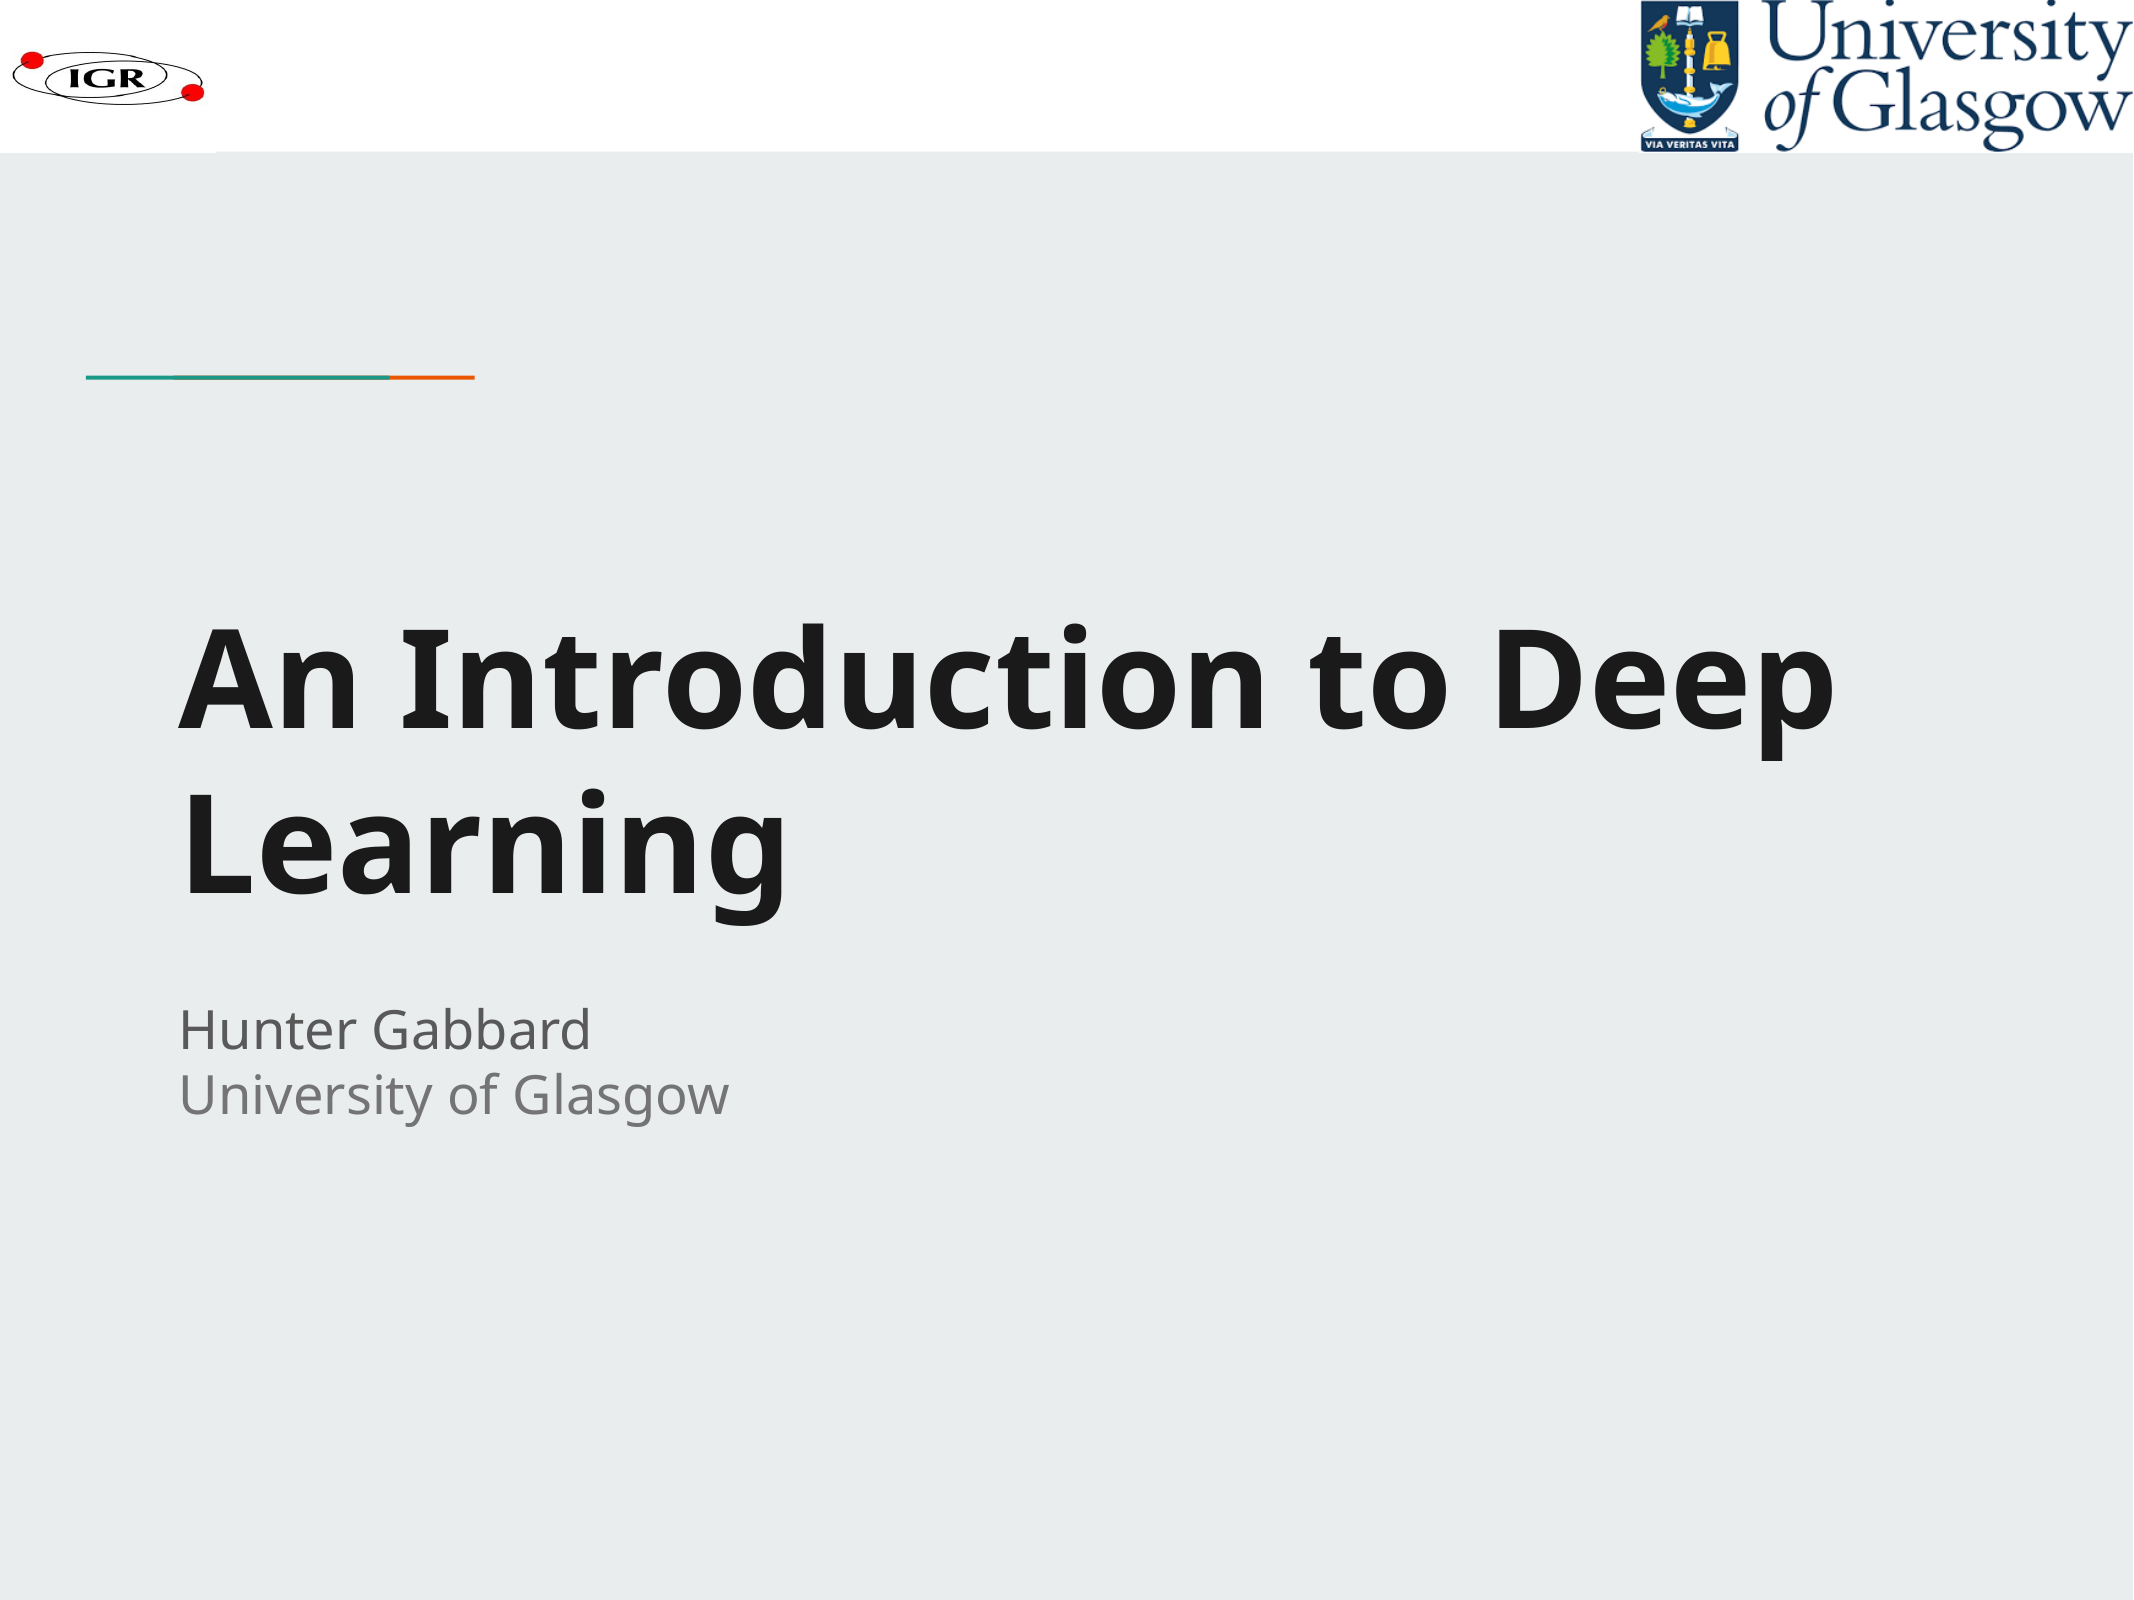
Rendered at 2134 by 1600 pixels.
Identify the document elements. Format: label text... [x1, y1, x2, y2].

picture [1638, 0, 2134, 154]
title An Introduction to Deep Learning [170, 411, 1964, 930]
subtitle Hunter Gabbard University of Glasgow [170, 986, 1964, 1156]
picture [0, 0, 217, 154]
